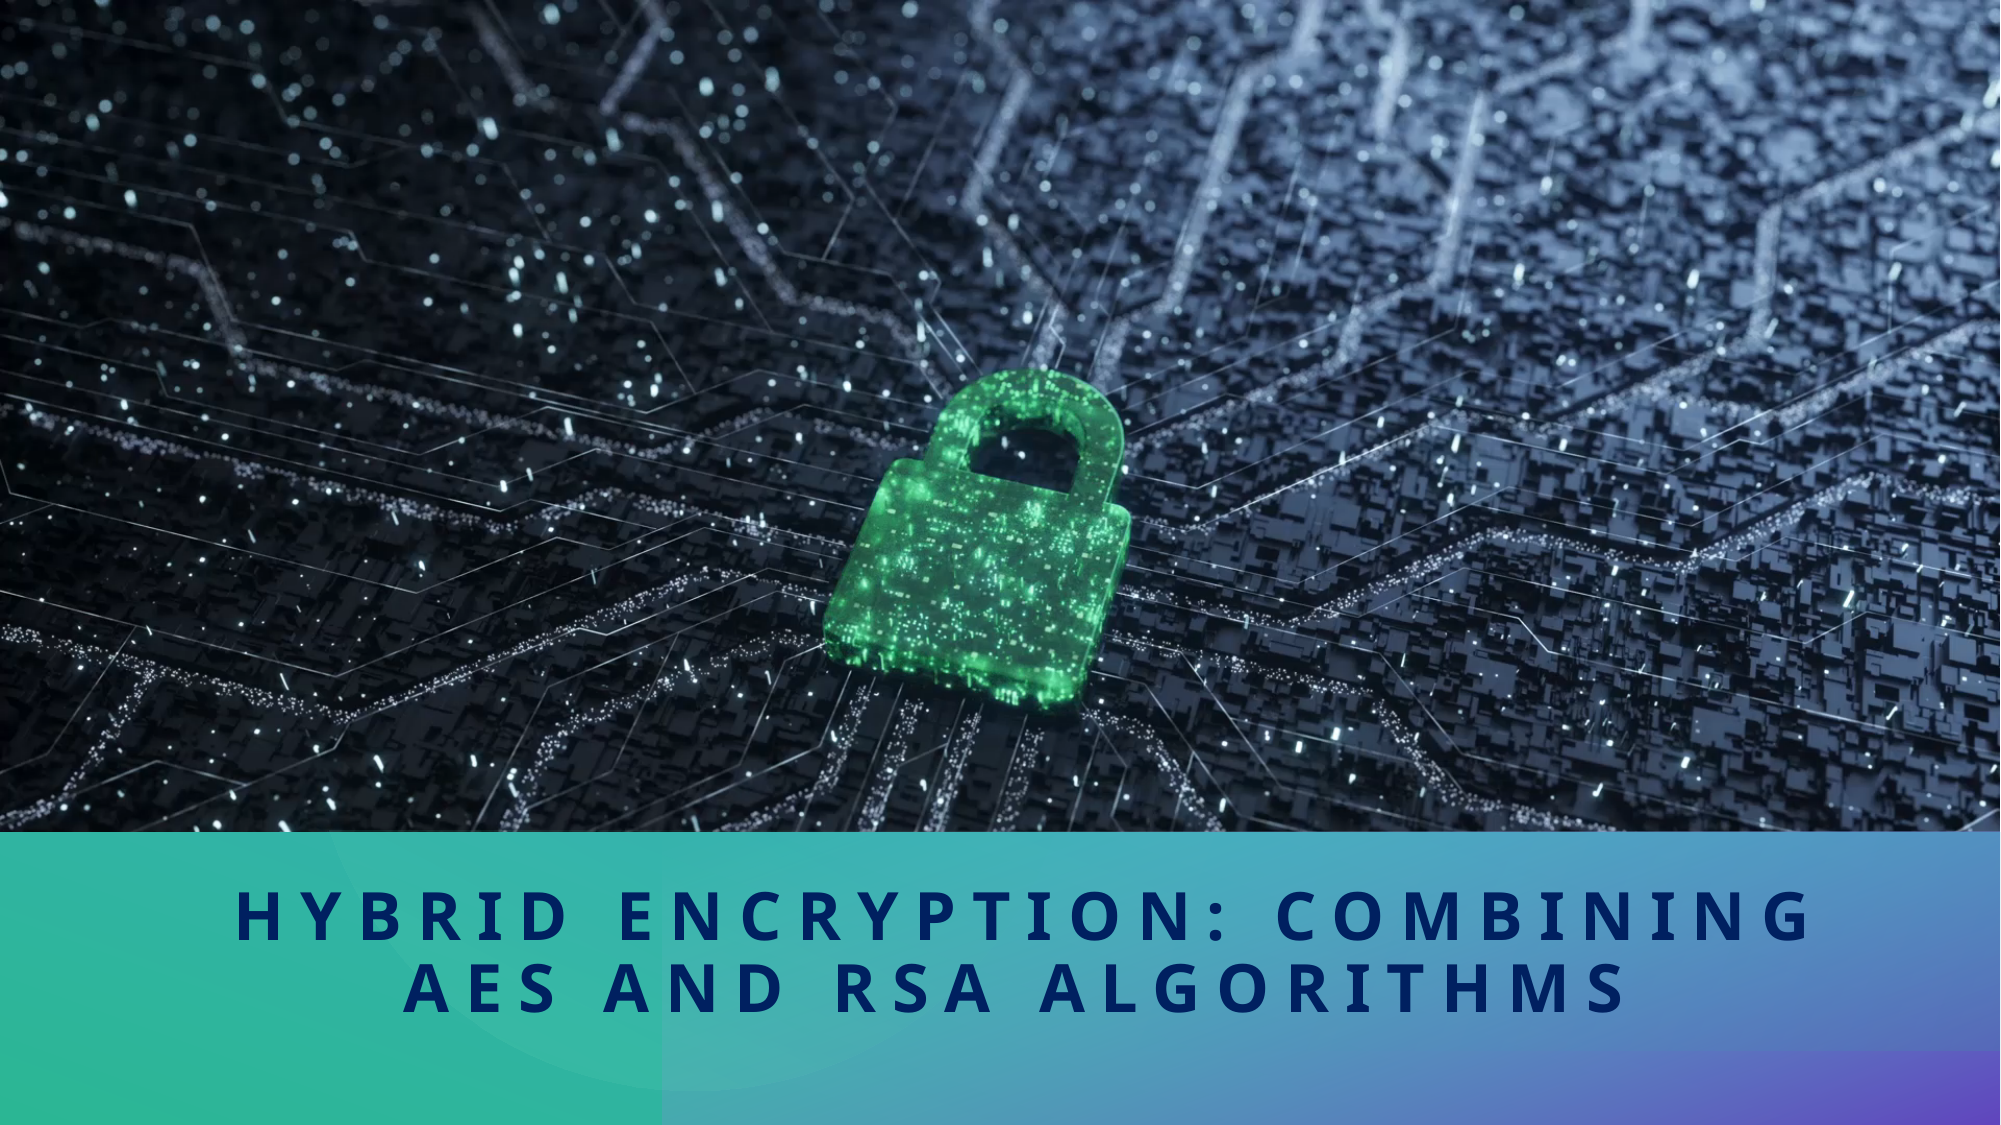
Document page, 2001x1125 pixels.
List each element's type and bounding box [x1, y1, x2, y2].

text_box [0, 0, 2000, 1125]
